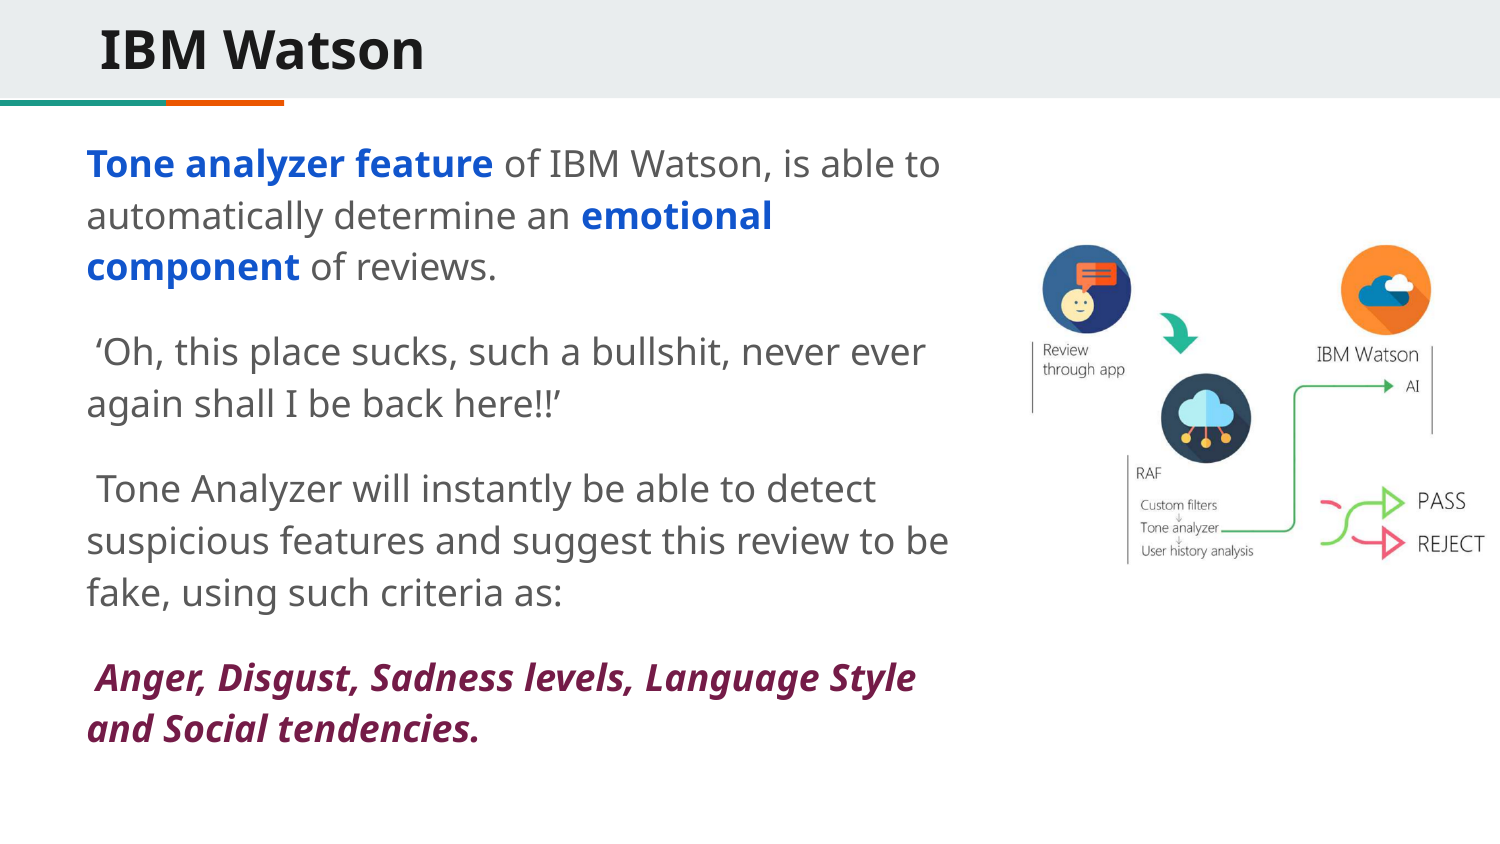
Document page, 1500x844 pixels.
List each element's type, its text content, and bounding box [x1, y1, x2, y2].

picture [991, 212, 1500, 576]
list Tone analyzer feature of IBM Watson, is able to automatically determine an emotional component of reviews. ‘Oh, this place sucks, such a bullshit, never ever again shall I be back here!!’ Tone Analyzer will instantly be able to detect suspicious features and suggest this review to be fake, using such criteria as: Anger, Disgust, Sadness levels, Language Style and Social tendencies. [71, 118, 992, 798]
title IBM Watson [85, 0, 1347, 88]
